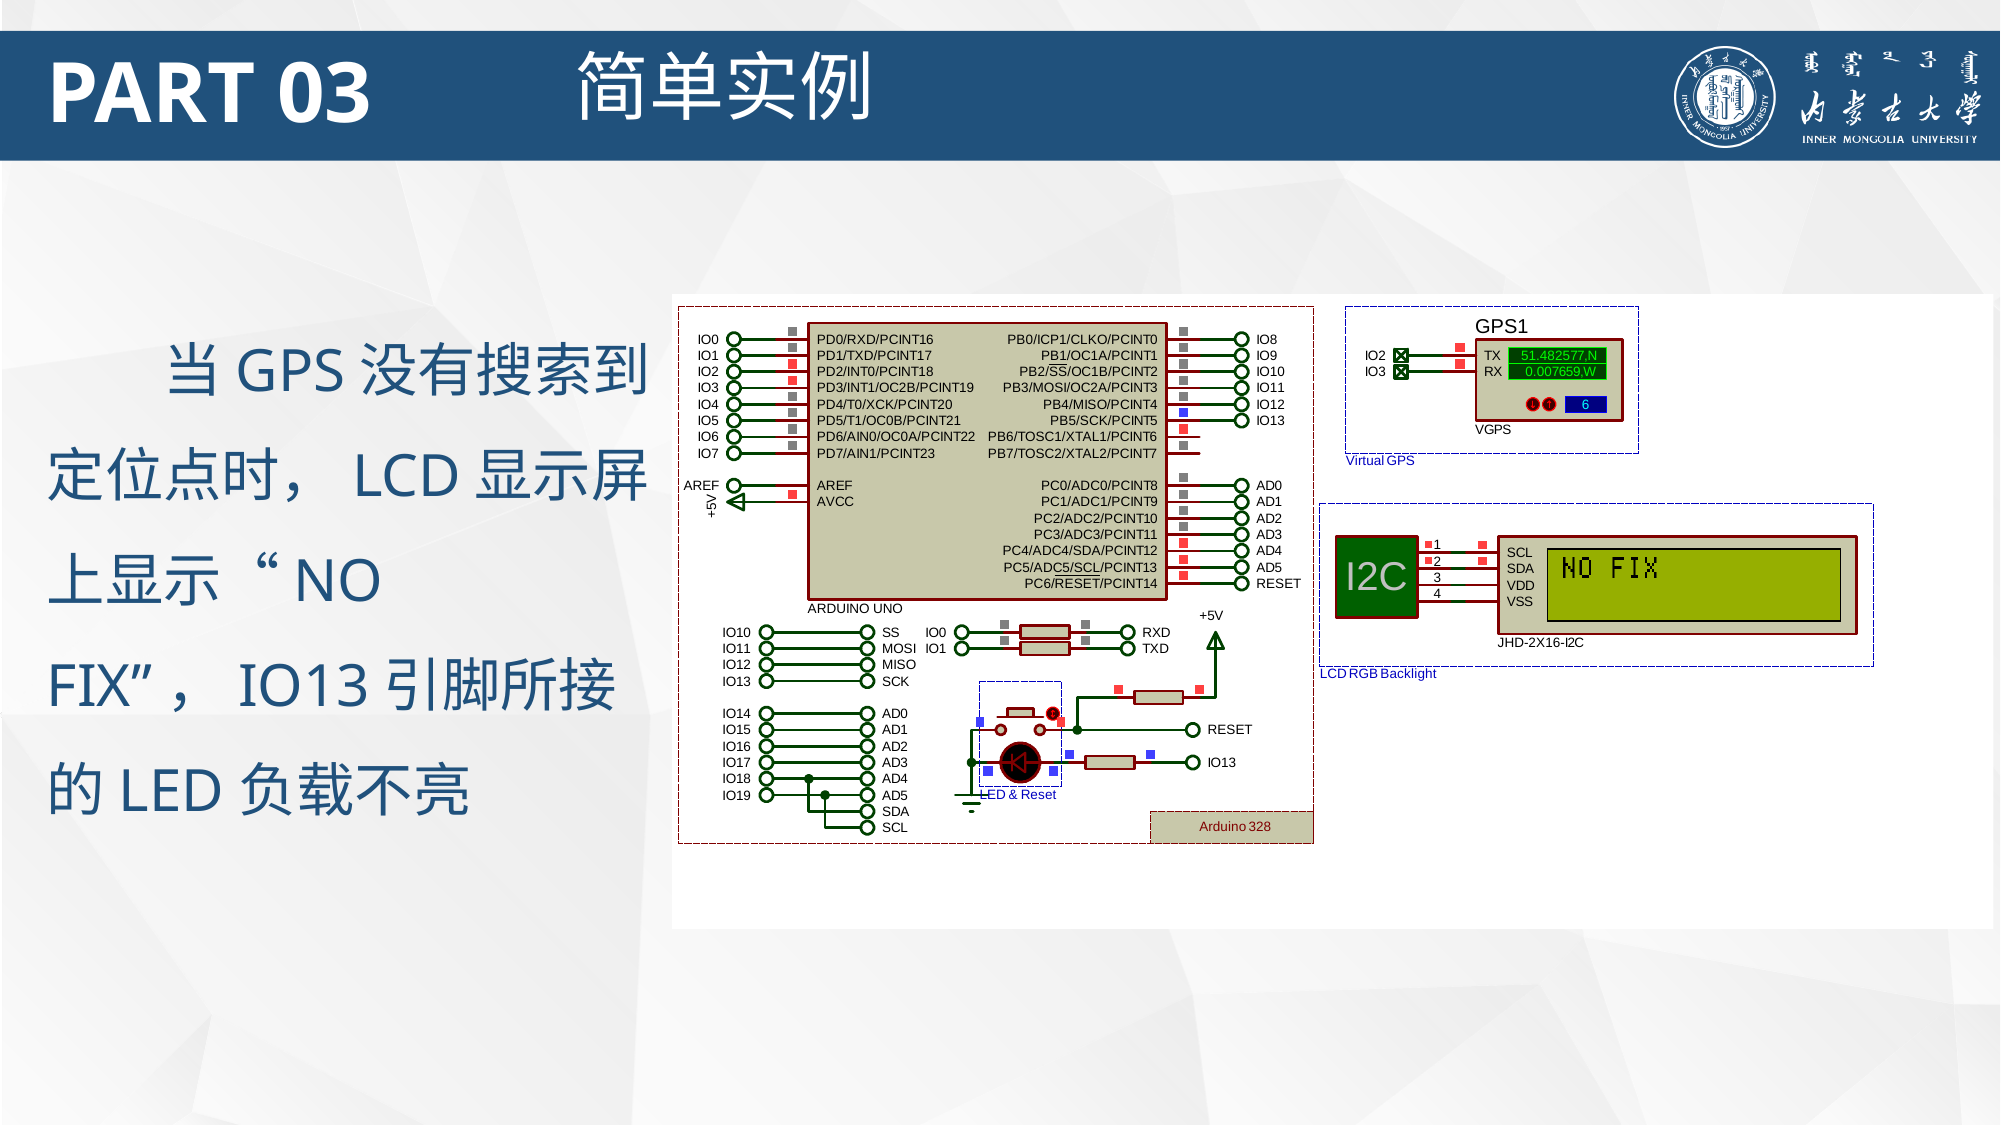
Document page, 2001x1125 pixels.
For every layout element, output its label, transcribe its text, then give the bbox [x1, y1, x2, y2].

picture [0, 0, 2001, 1125]
list 简单实例 [559, 42, 1485, 158]
list PART 03 [32, 42, 481, 148]
text_box 当GPS没有搜索到定位点时，LCD显示屏上显示“NO FIX”，IO13引脚所接的LED负载不亮 [32, 290, 670, 831]
picture [1673, 46, 1986, 150]
